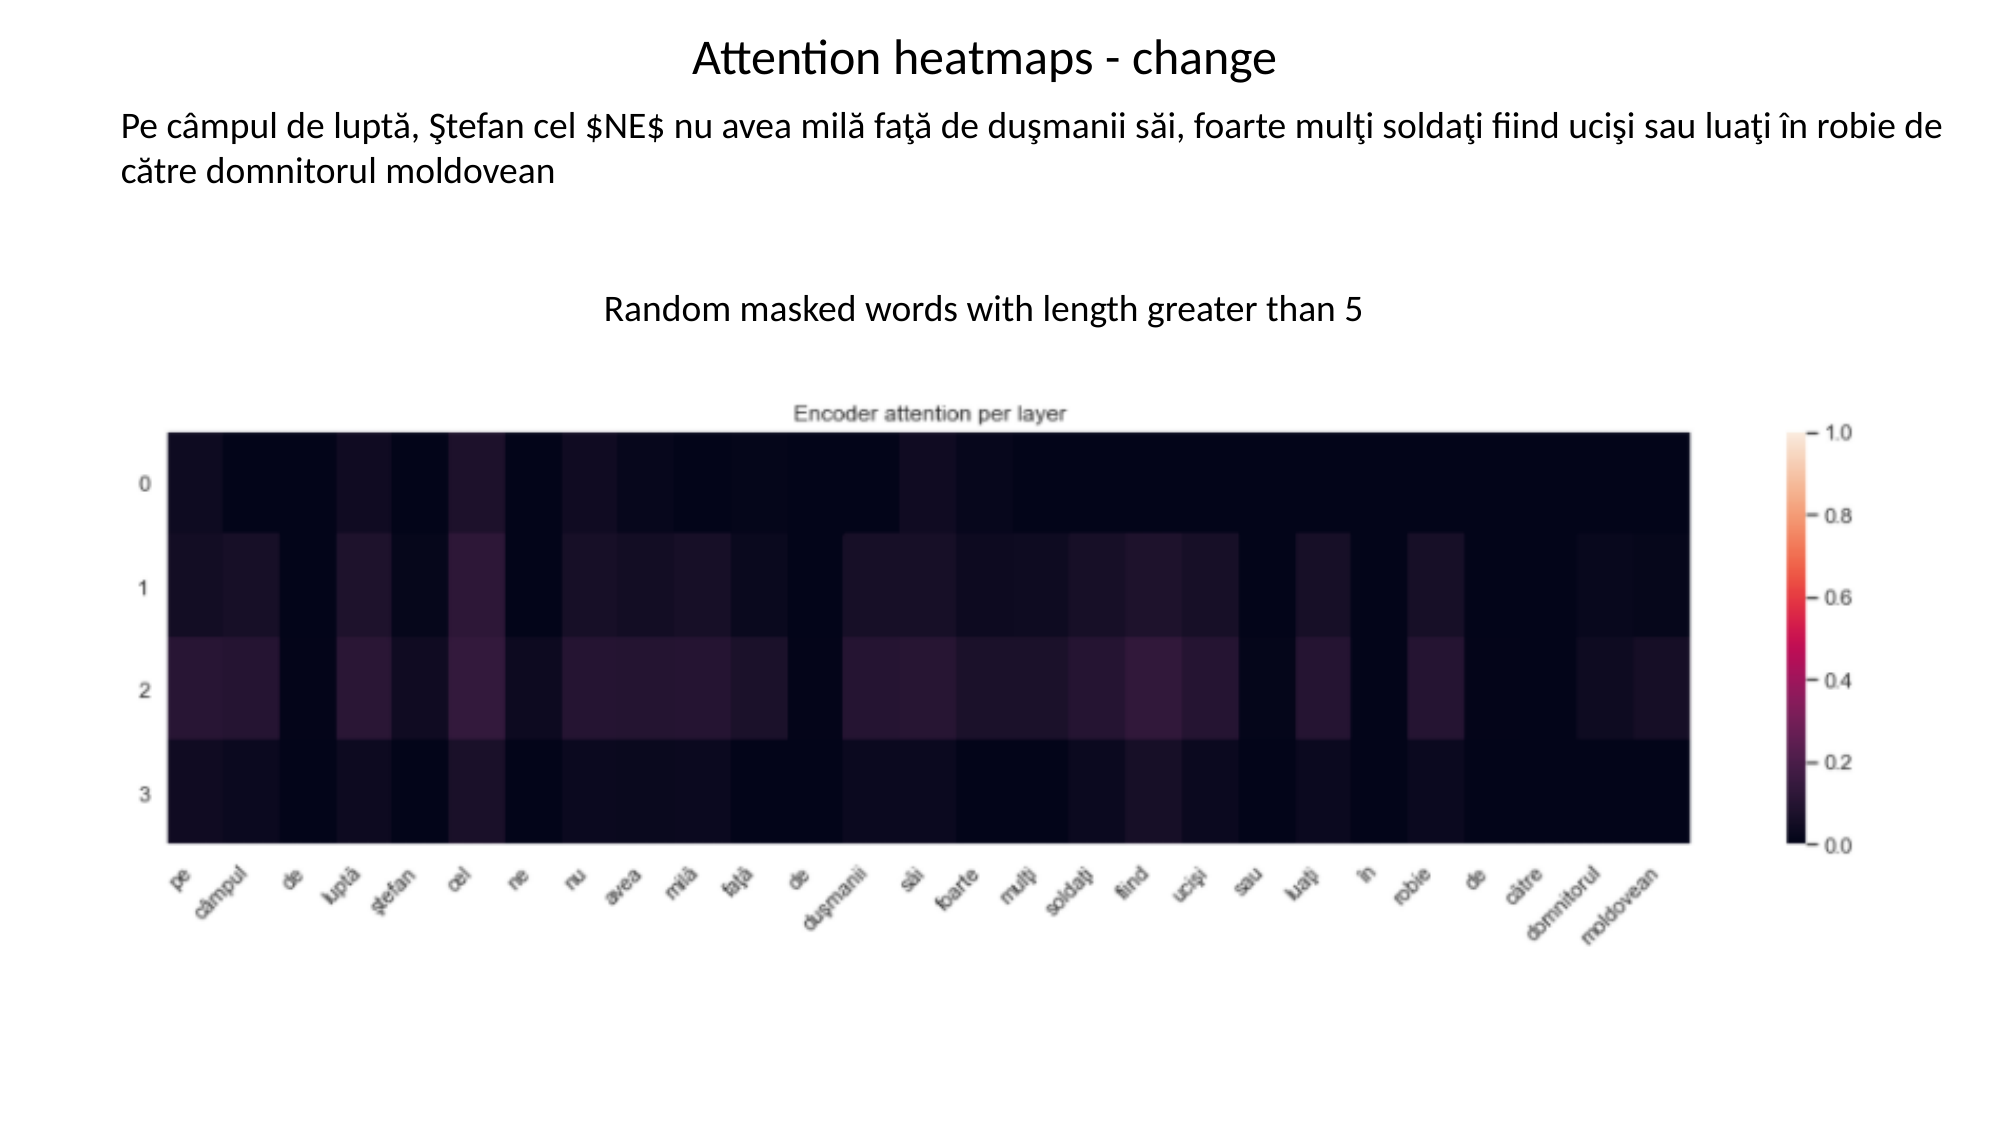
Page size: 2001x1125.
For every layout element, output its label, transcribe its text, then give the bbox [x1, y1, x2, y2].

text_box Pe câmpul de luptă, Ştefan cel $NE$ nu avea milă faţă de duşmanii săi, foarte mulţi soldaţi fiind ucişi sau luaţi în robie de către domnitorul moldovean [105, 93, 1963, 199]
text_box Attention heatmaps - change [677, 17, 1323, 93]
picture [133, 393, 1867, 968]
text_box Random masked words with length greater than 5 [589, 276, 1389, 337]
